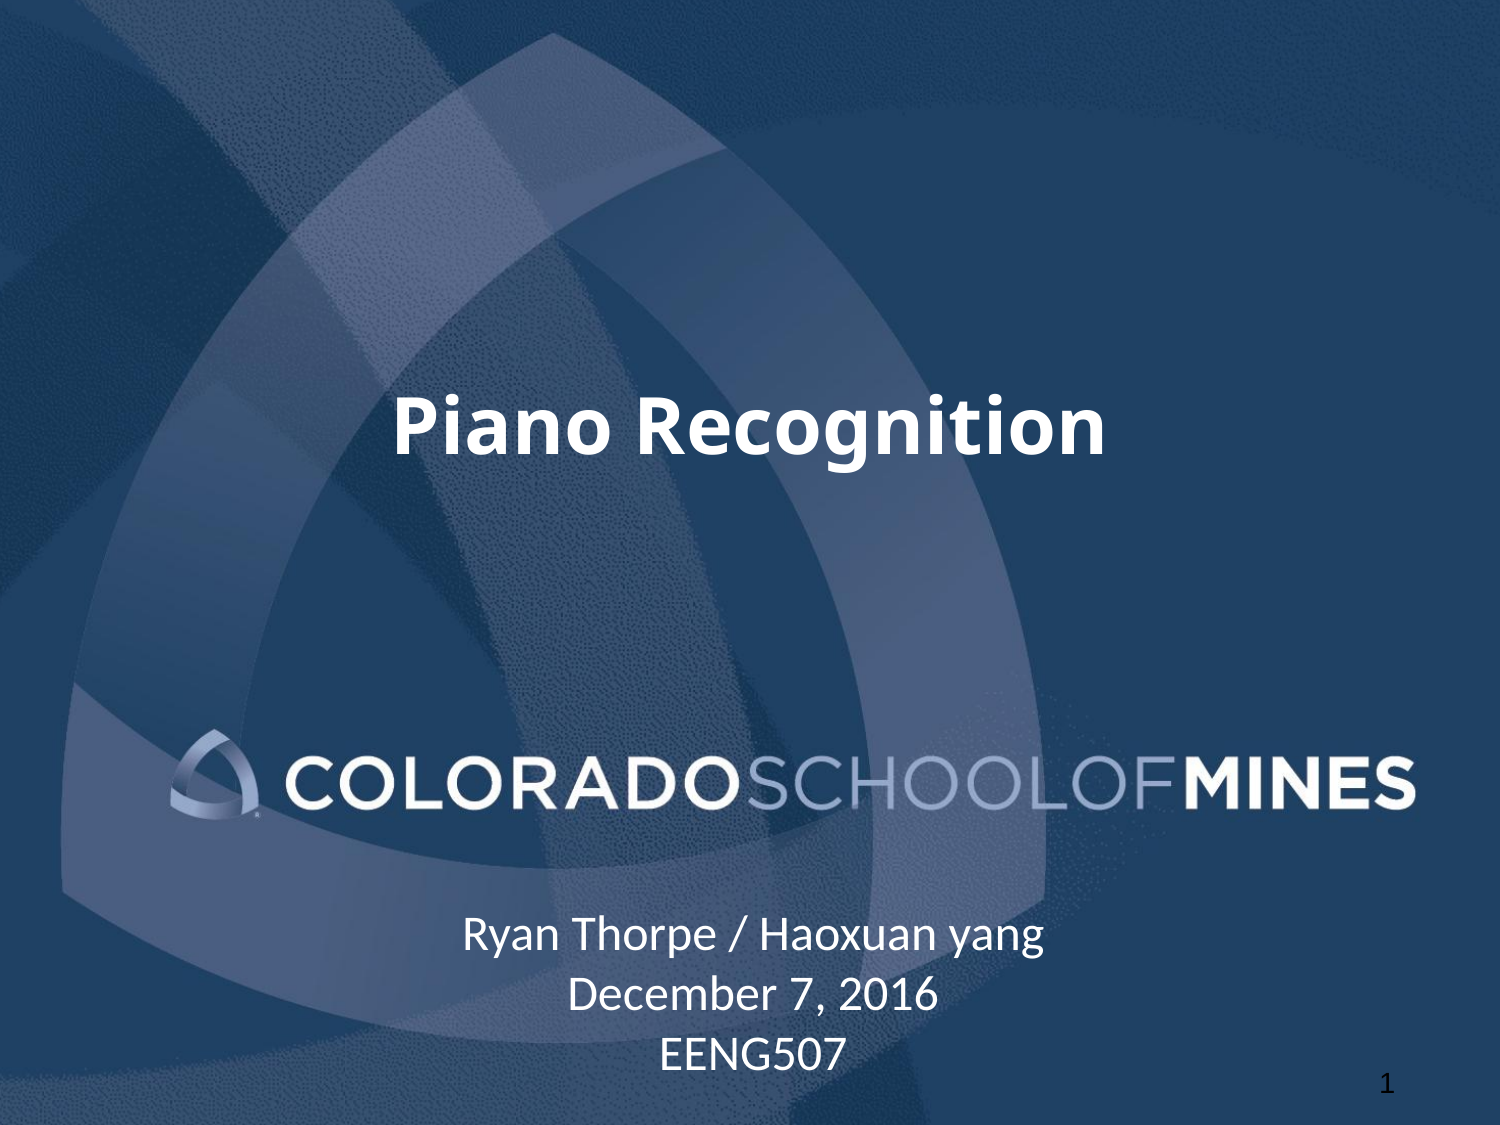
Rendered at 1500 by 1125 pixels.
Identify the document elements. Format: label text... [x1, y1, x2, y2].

slide_number ‹#› [1364, 1056, 1483, 1107]
title Piano Recognition [112, 191, 1388, 655]
picture [0, 0, 1500, 1125]
subtitle Ryan Thorpe / Haoxuan yang December 7, 2016 EENG507 [179, 885, 1321, 1008]
